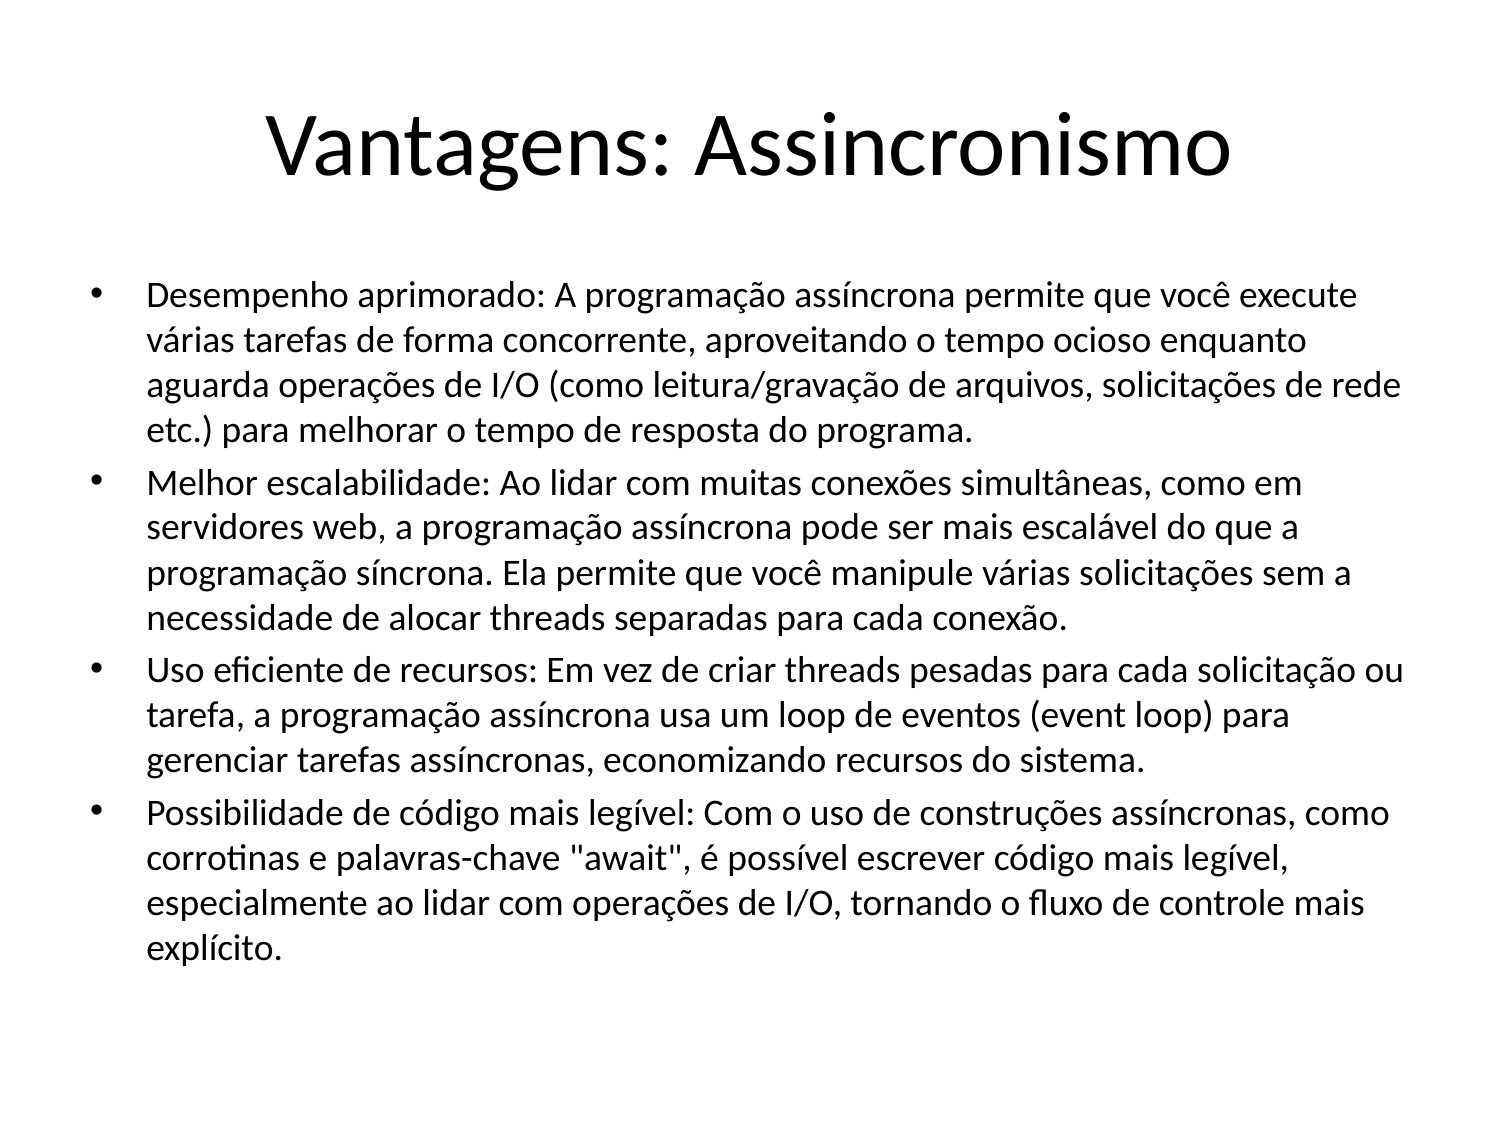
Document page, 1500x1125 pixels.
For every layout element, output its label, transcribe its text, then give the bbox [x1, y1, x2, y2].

list Desempenho aprimorado: A programação assíncrona permite que você execute várias tarefas de forma concorrente, aproveitando o tempo ocioso enquanto aguarda operações de I/O (como leitura/gravação de arquivos, solicitações de rede etc.) para melhorar o tempo de resposta do programa. Melhor escalabilidade: Ao lidar com muitas conexões simultâneas, como em servidores web, a programação assíncrona pode ser mais escalável do que a programação síncrona. Ela permite que você manipule várias solicitações sem a necessidade de alocar threads separadas para cada conexão. Uso eficiente de recursos: Em vez de criar threads pesadas para cada solicitação ou tarefa, a programação assíncrona usa um loop de eventos (event loop) para gerenciar tarefas assíncronas, economizando recursos do sistema. Possibilidade de código mais legível: Com o uso de construções assíncronas, como corrotinas e palavras-chave "await", é possível escrever código mais legível, especialmente ao lidar com operações de I/O, tornando o fluxo de controle mais explícito. [75, 262, 1425, 1005]
title Vantagens: Assincronismo [75, 45, 1425, 233]
